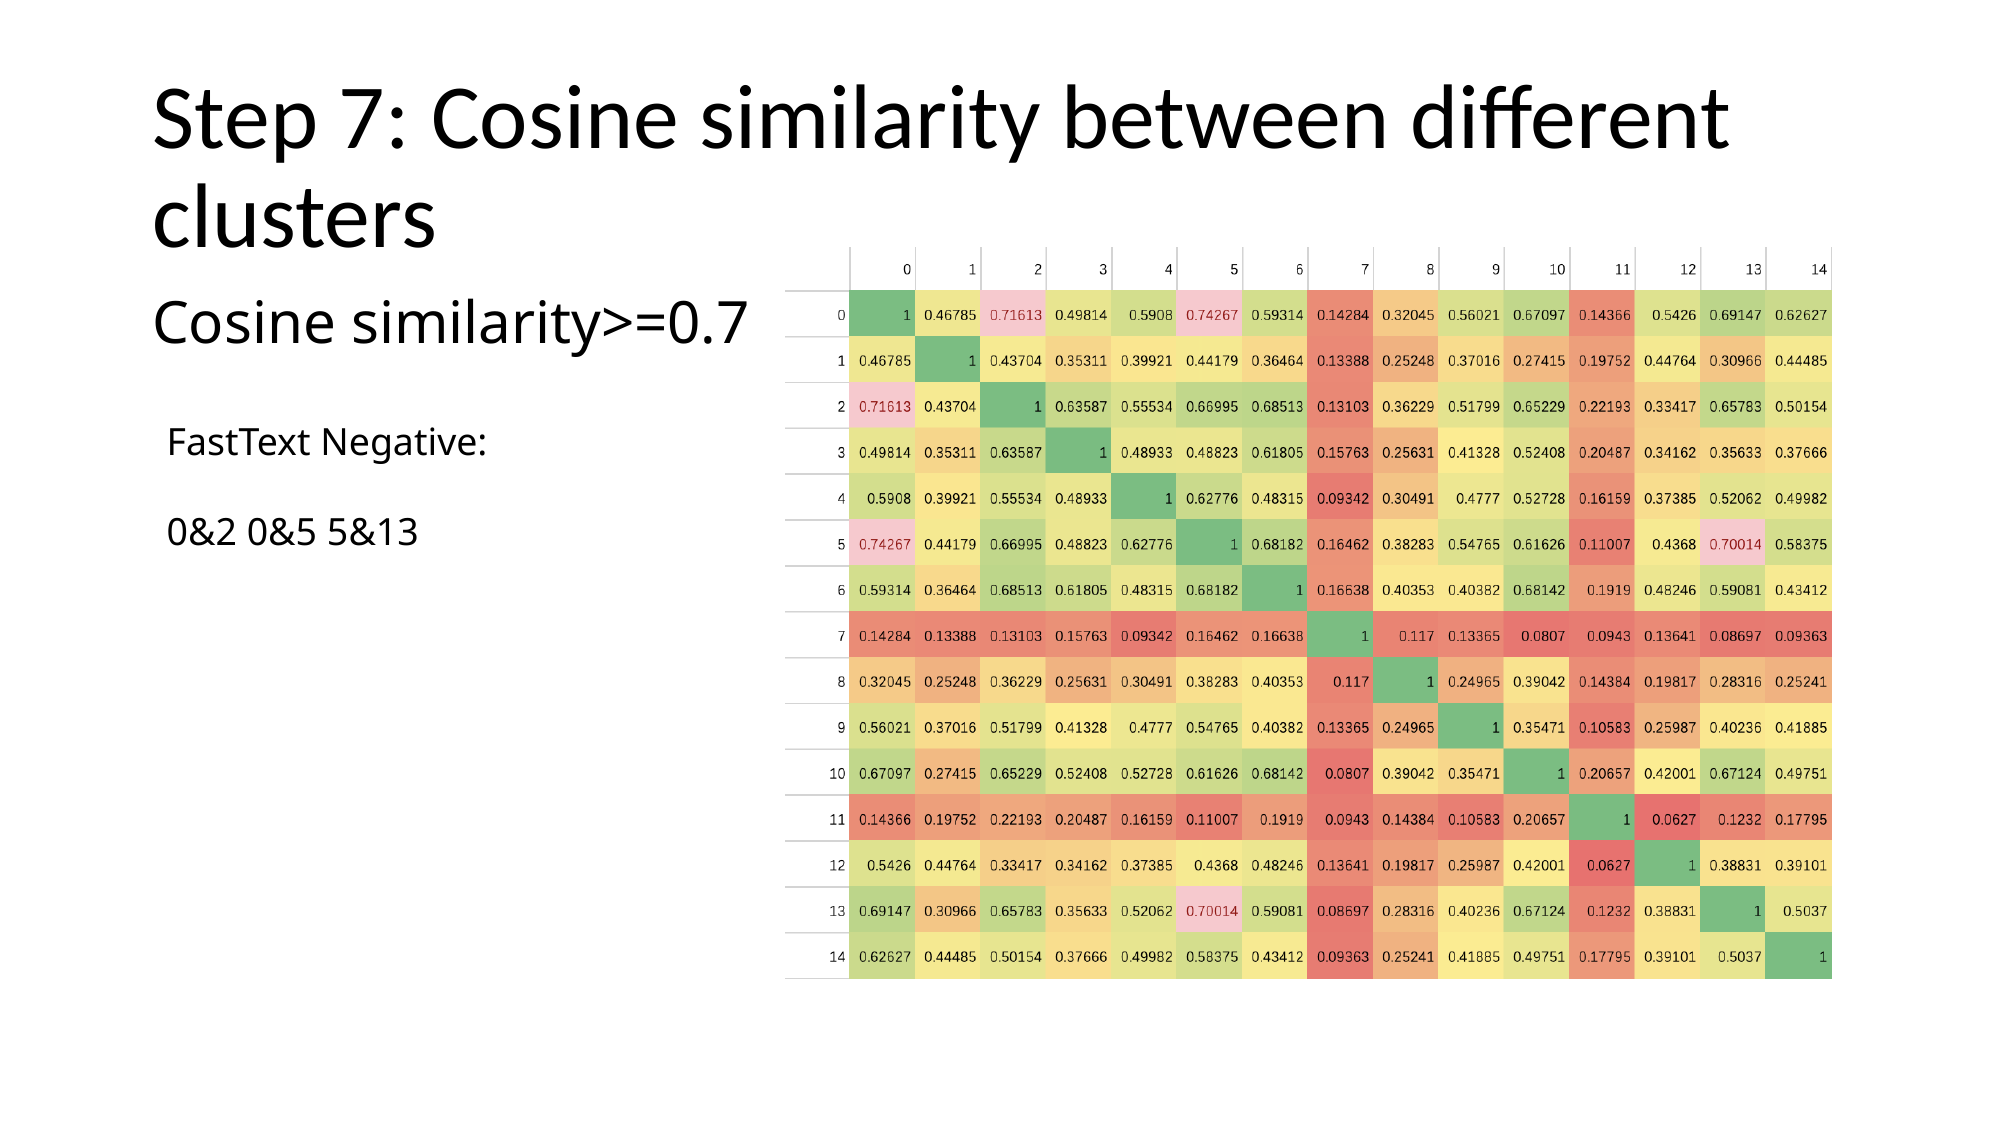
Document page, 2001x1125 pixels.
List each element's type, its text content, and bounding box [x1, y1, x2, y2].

text_box Cosine similarity>=0.7 [137, 277, 785, 363]
text_box FastText Negative: 0&2 0&5 5&13 [151, 410, 619, 561]
picture [785, 247, 1832, 979]
title Step 7: Cosine similarity between different clusters [137, 59, 1863, 278]
